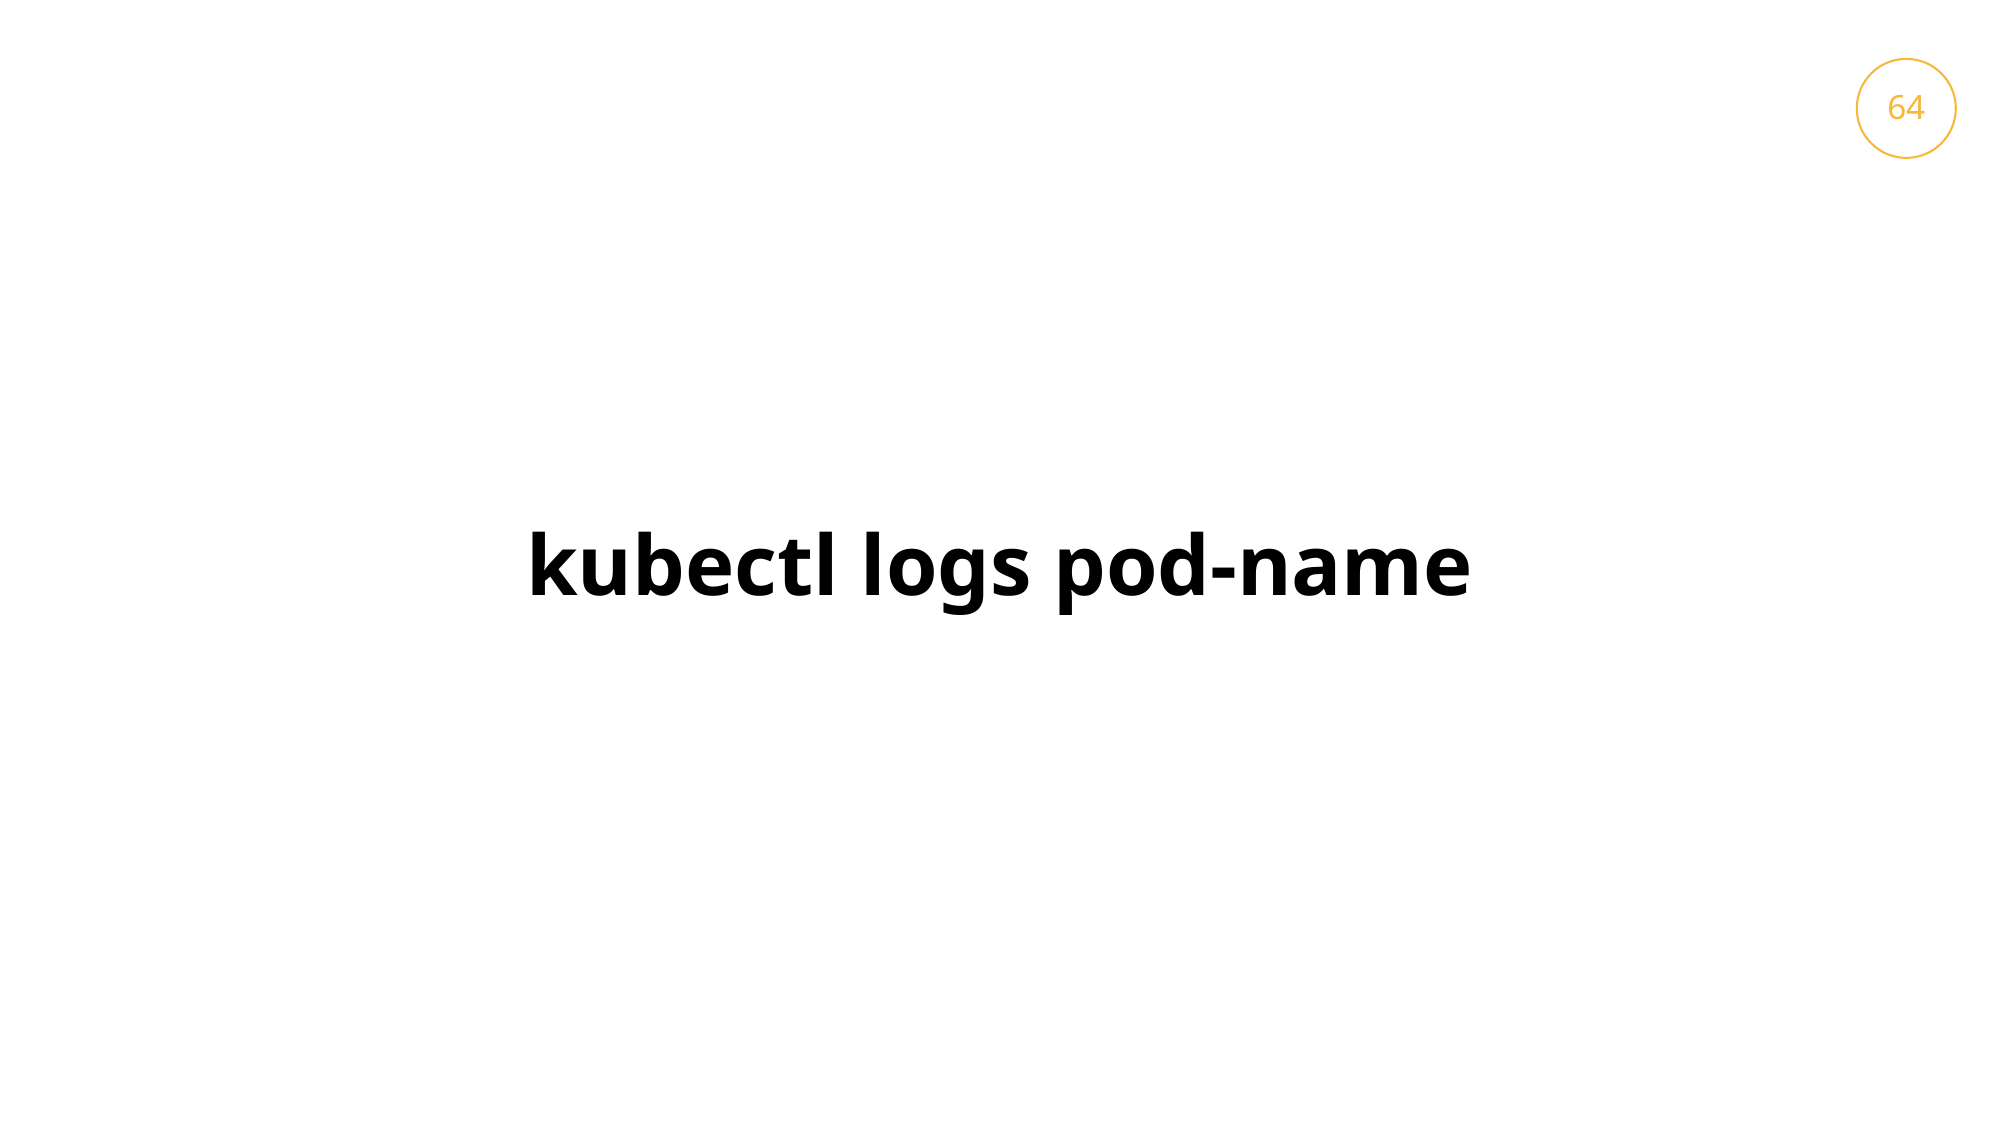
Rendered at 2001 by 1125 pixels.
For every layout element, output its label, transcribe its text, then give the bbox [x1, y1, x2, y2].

text_box kubectl logs pod-name [511, 504, 1489, 620]
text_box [1856, 58, 1956, 158]
